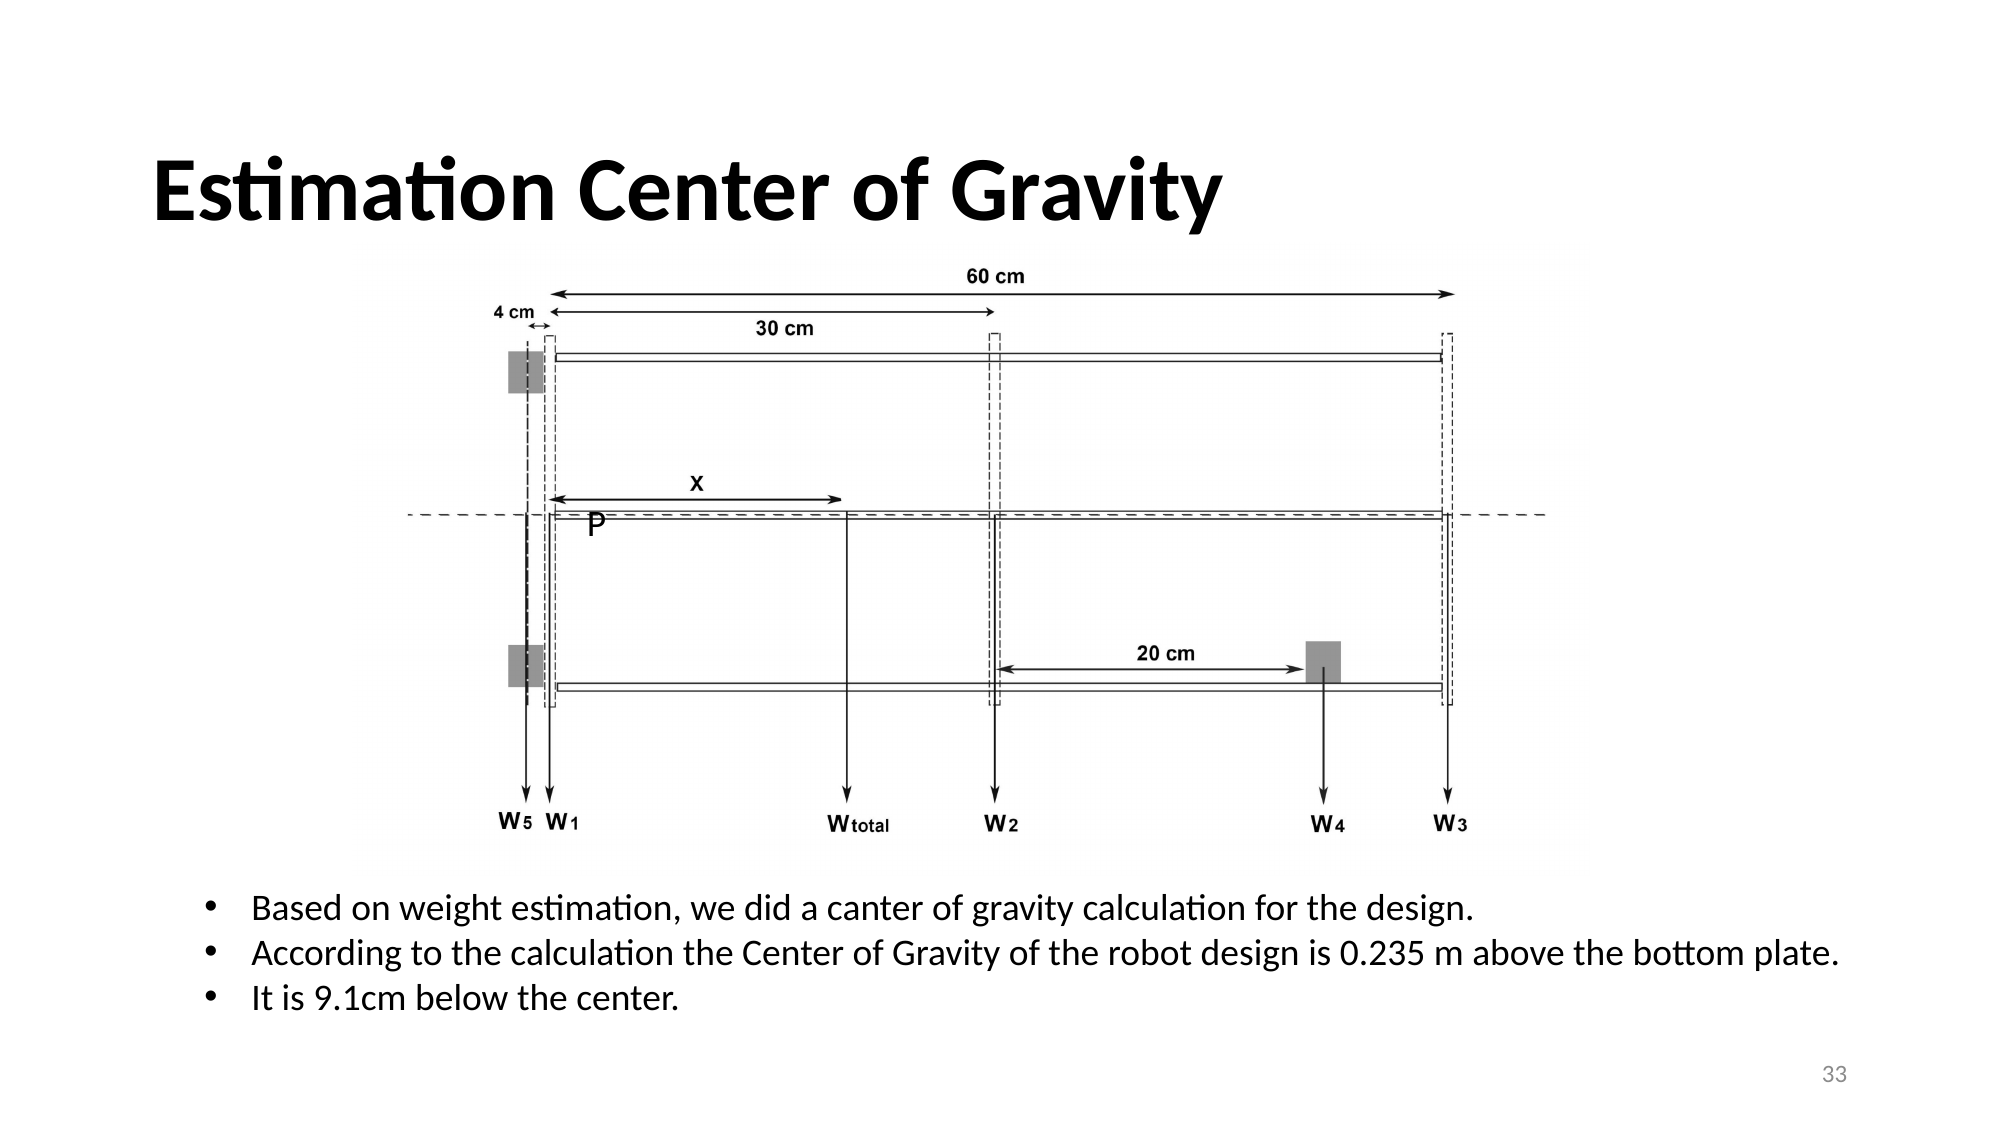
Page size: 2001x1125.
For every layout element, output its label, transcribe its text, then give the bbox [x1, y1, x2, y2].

title Estimation Center of Gravity [137, 82, 1863, 300]
picture [352, 242, 1590, 876]
slide_number 33 [1412, 1071, 1863, 1103]
text_box Based on weight estimation, we did a canter of gravity calculation for the design. According to the calculation the Center of Gravity of the robot design is 0.235 m above the bottom plate. It is 9.1cm below the center. [189, 875, 1866, 1071]
